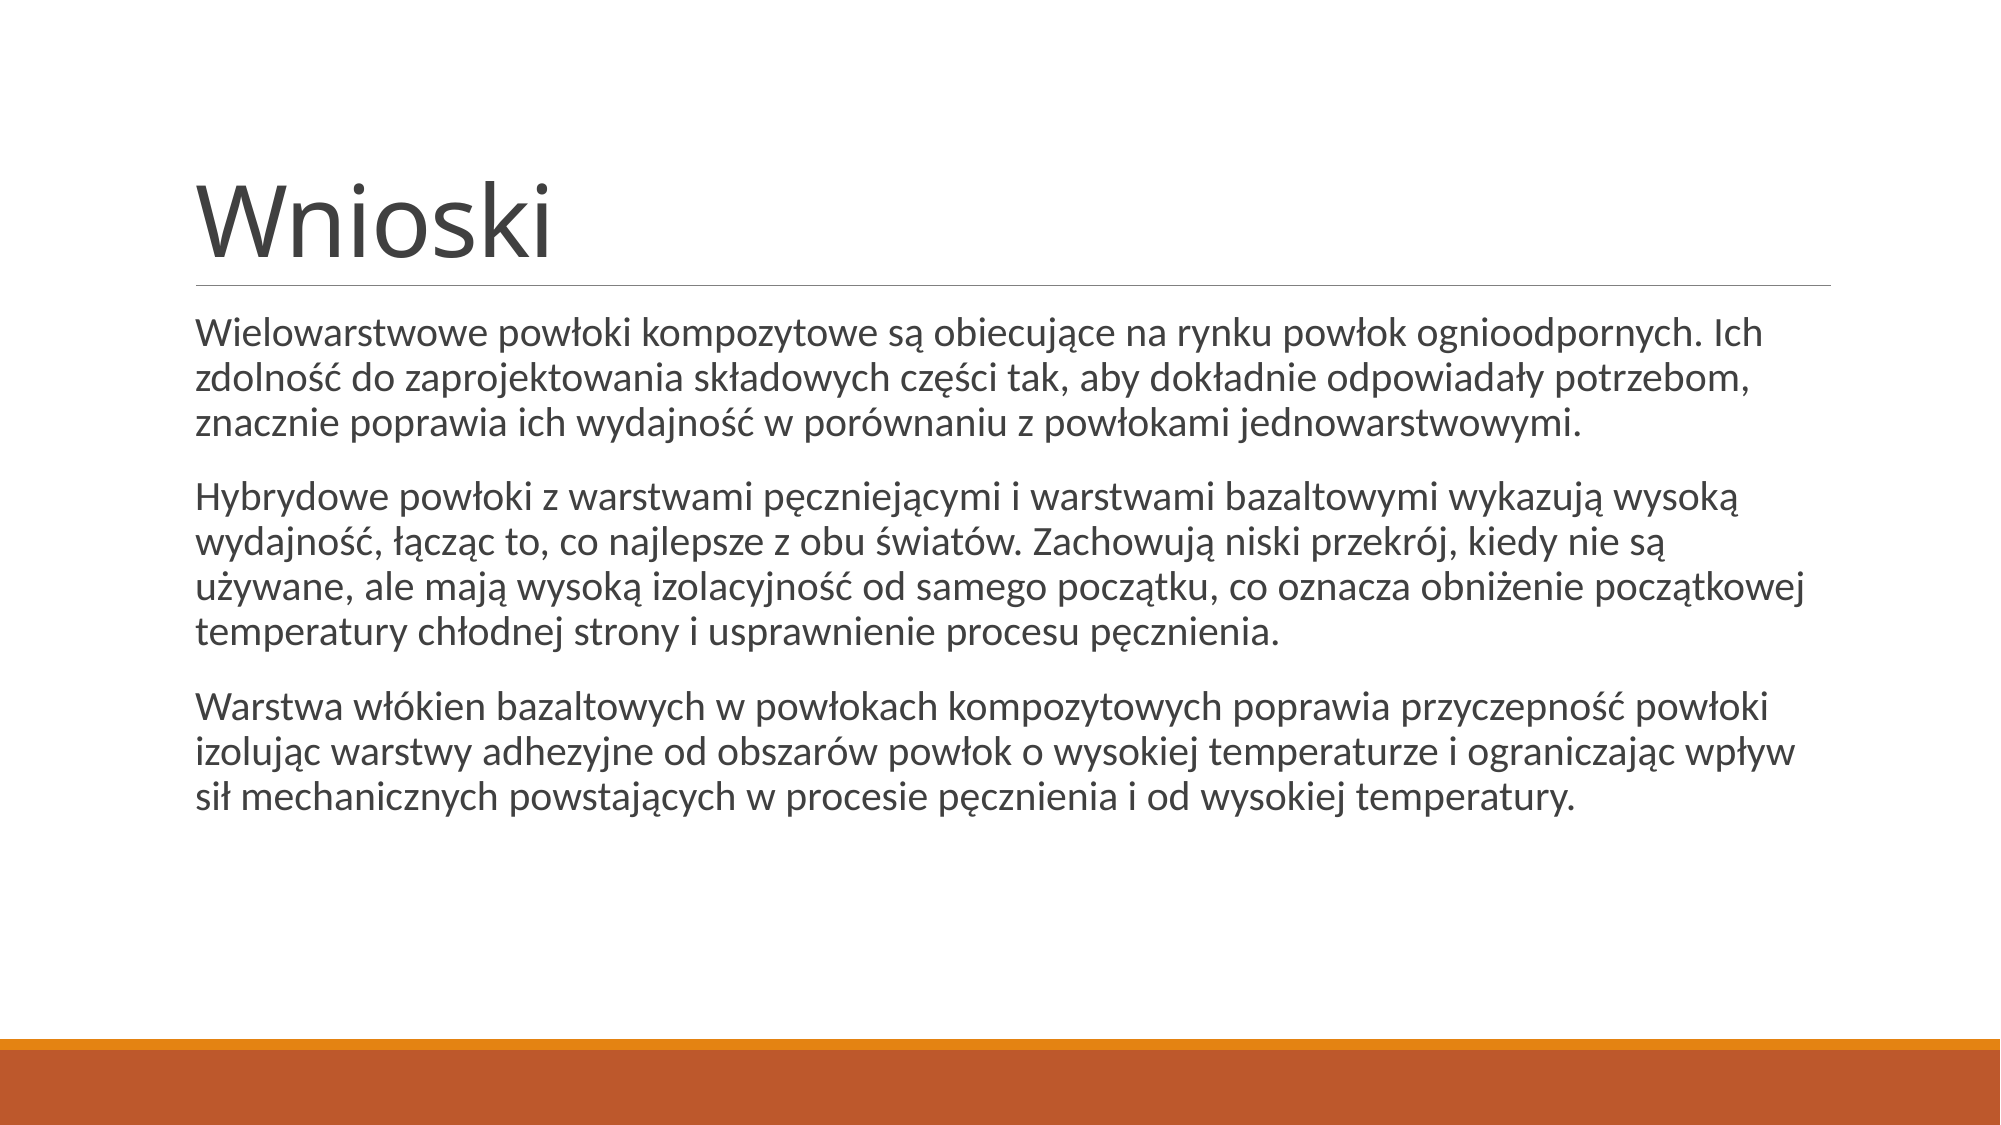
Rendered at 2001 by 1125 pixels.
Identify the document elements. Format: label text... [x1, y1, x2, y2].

title Wnioski [180, 47, 1830, 285]
list Wielowarstwowe powłoki kompozytowe są obiecujące na rynku powłok ognioodpornych. Ich zdolność do zaprojektowania składowych części tak, aby dokładnie odpowiadały potrzebom, znacznie poprawia ich wydajność w porównaniu z powłokami jednowarstwowymi. Hybrydowe powłoki z warstwami pęczniejącymi i warstwami bazaltowymi wykazują wysoką wydajność, łącząc to, co najlepsze z obu światów. Zachowują niski przekrój, kiedy nie są używane, ale mają wysoką izolacyjność od samego początku, co oznacza obniżenie początkowej temperatury chłodnej strony i usprawnienie procesu pęcznienia. Warstwa włókien bazaltowych w powłokach kompozytowych poprawia przyczepność powłoki izolując warstwy adhezyjne od obszarów powłok o wysokiej temperaturze i ograniczając wpływ sił mechanicznych powstających w procesie pęcznienia i od wysokiej temperatury. [180, 302, 1830, 963]
